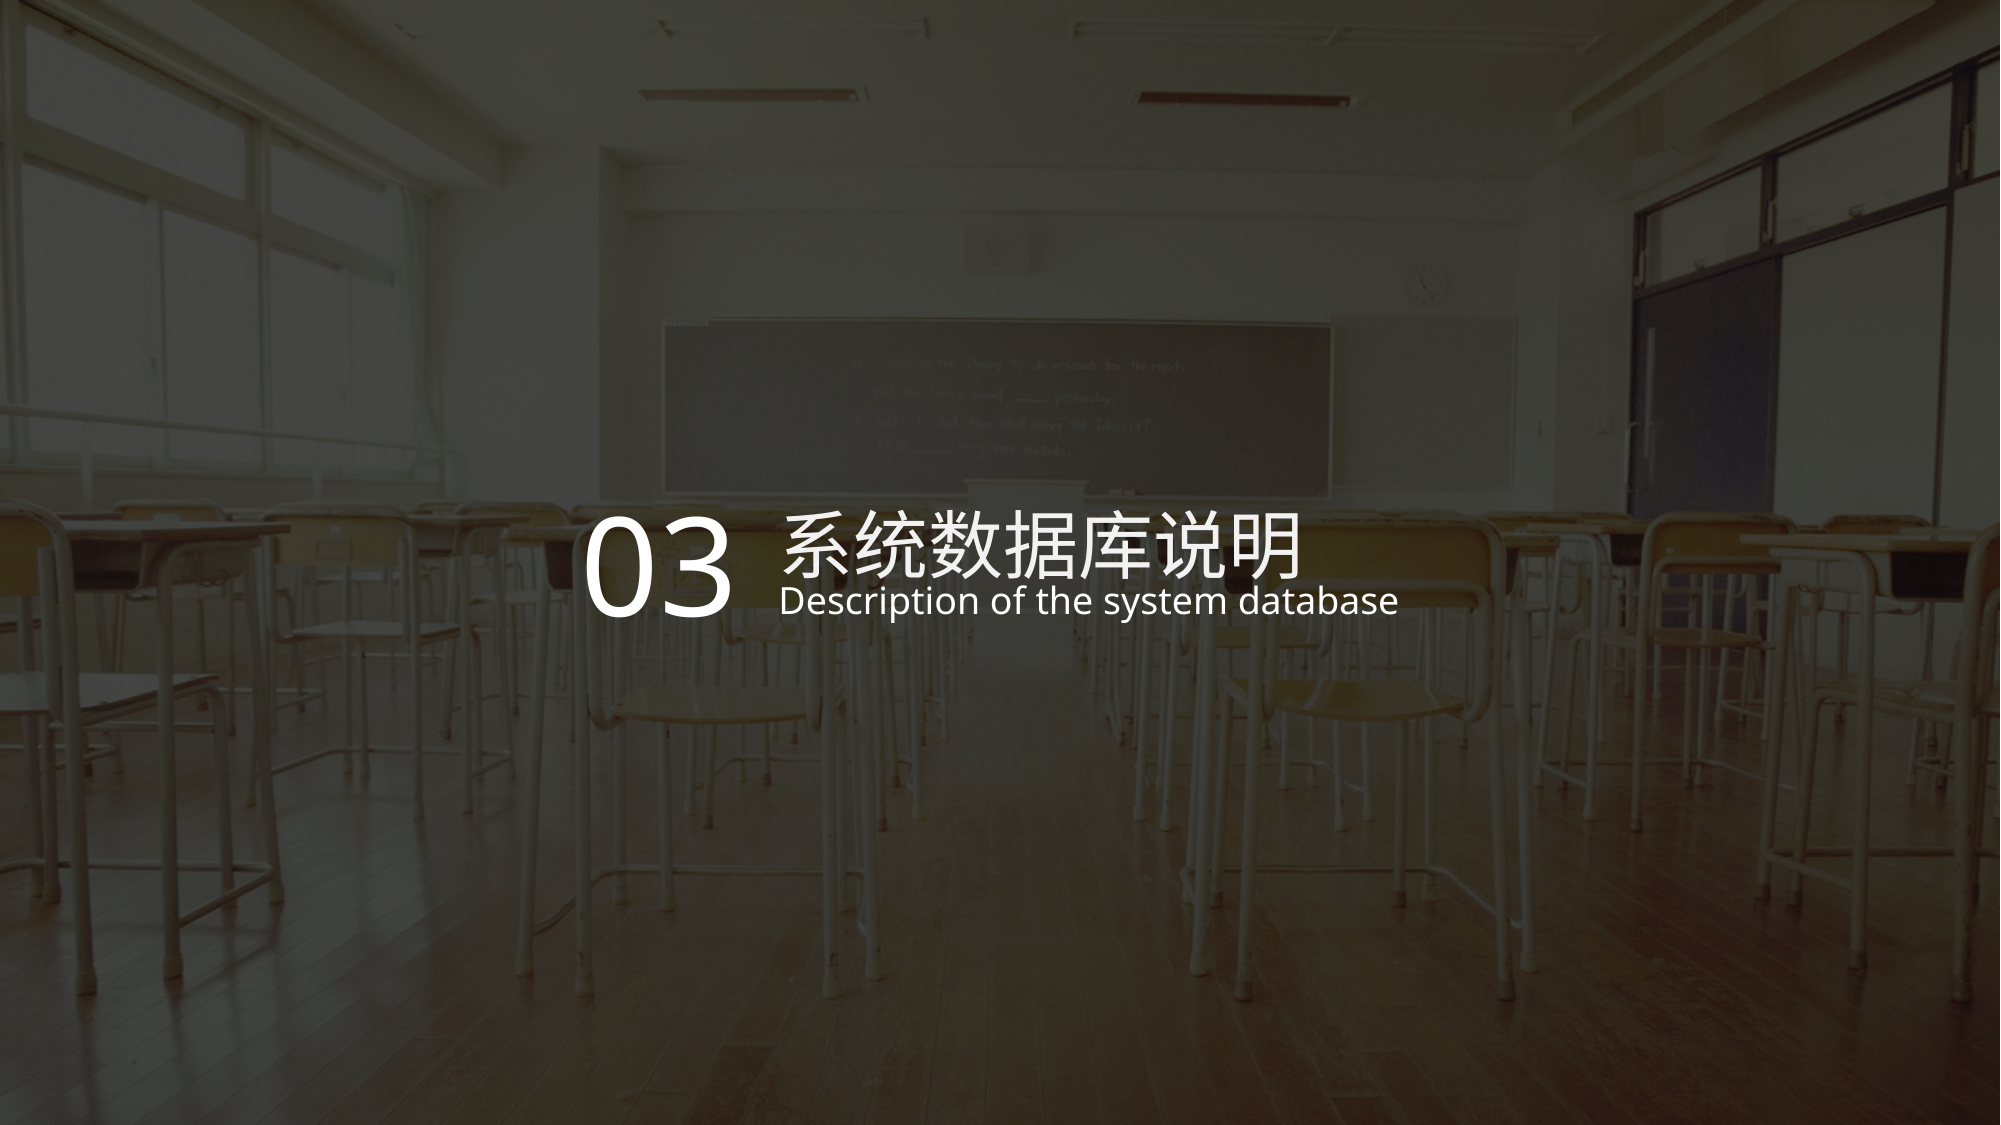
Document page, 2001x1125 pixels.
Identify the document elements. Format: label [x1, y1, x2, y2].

picture [0, 0, 2000, 1125]
text_box [565, 471, 1590, 654]
